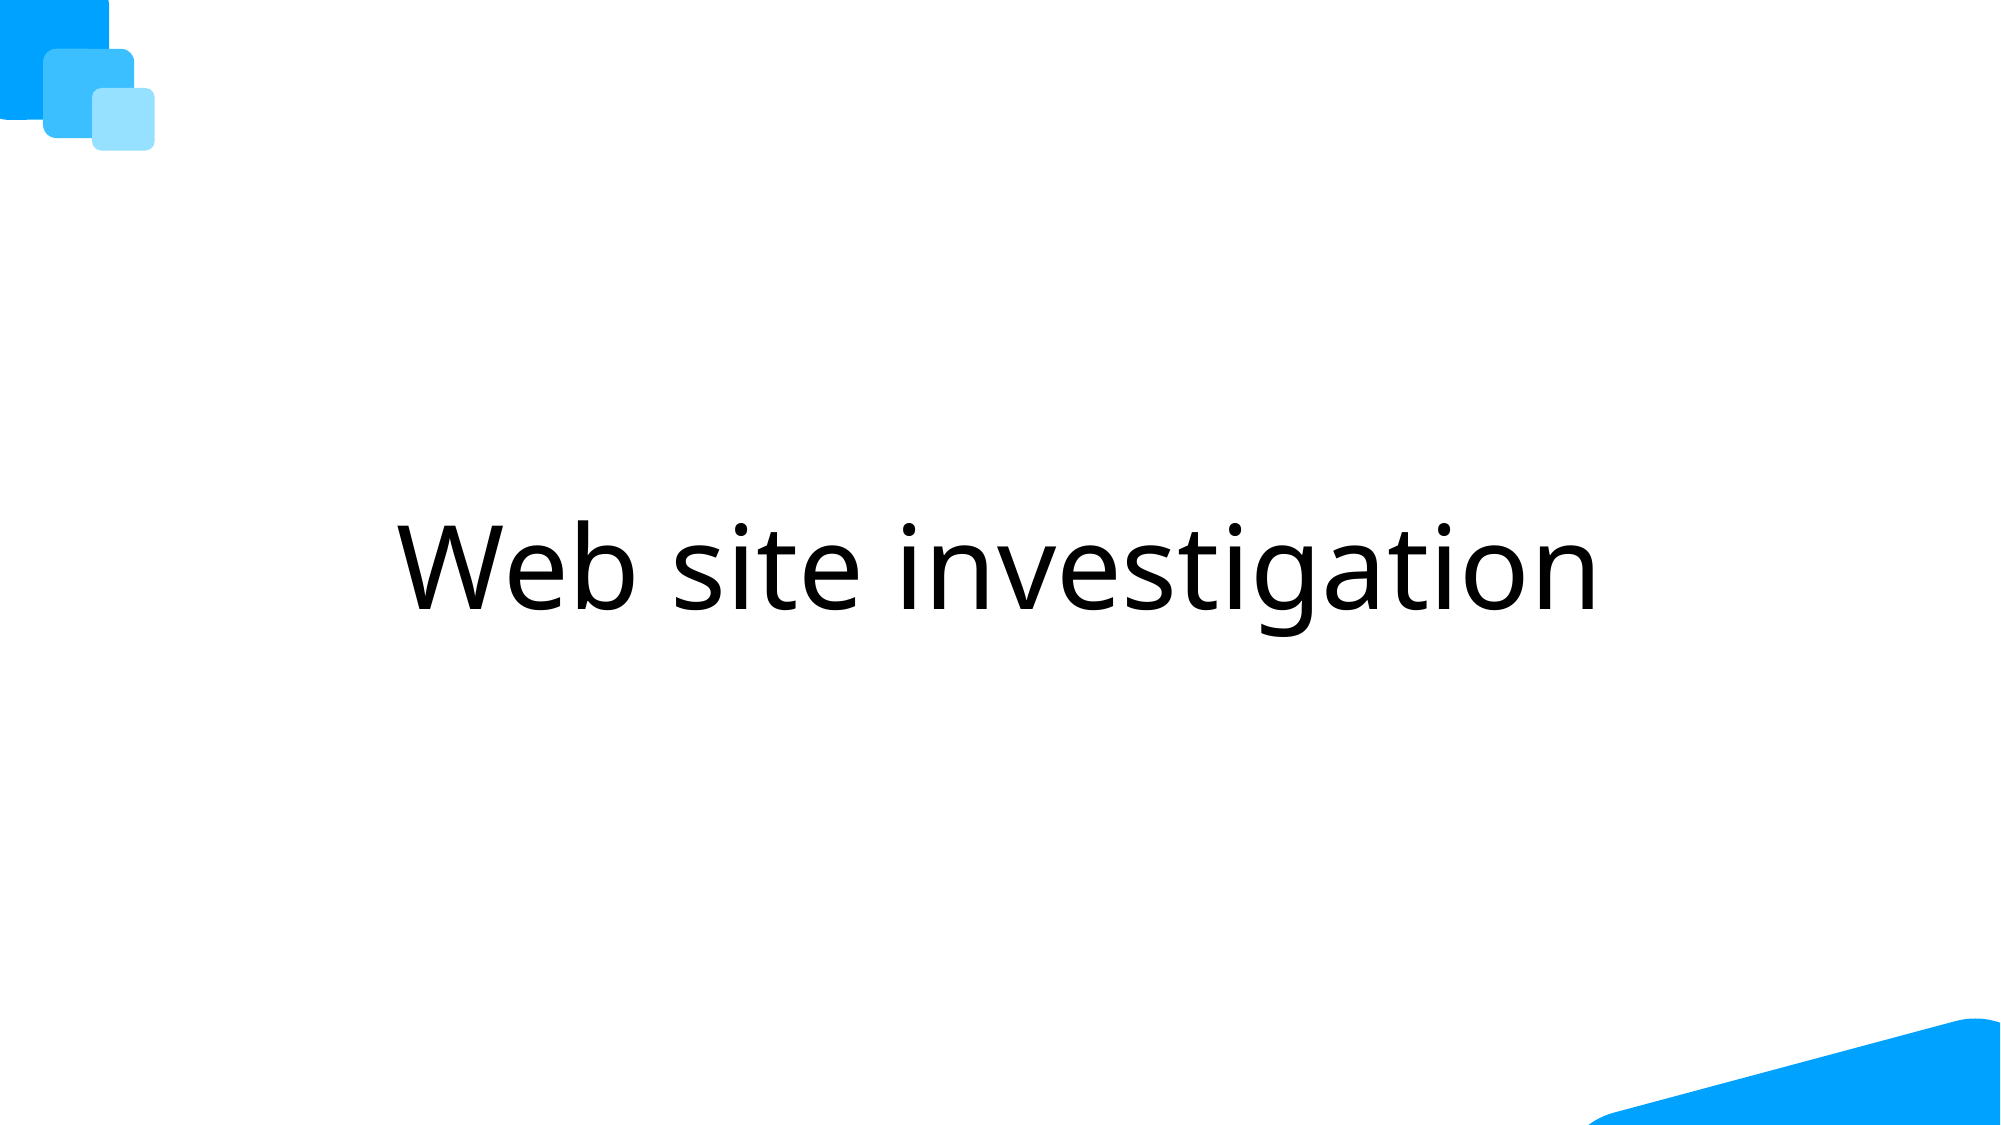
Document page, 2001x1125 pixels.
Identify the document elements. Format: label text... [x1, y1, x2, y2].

title Web site investigation [145, 371, 1855, 754]
